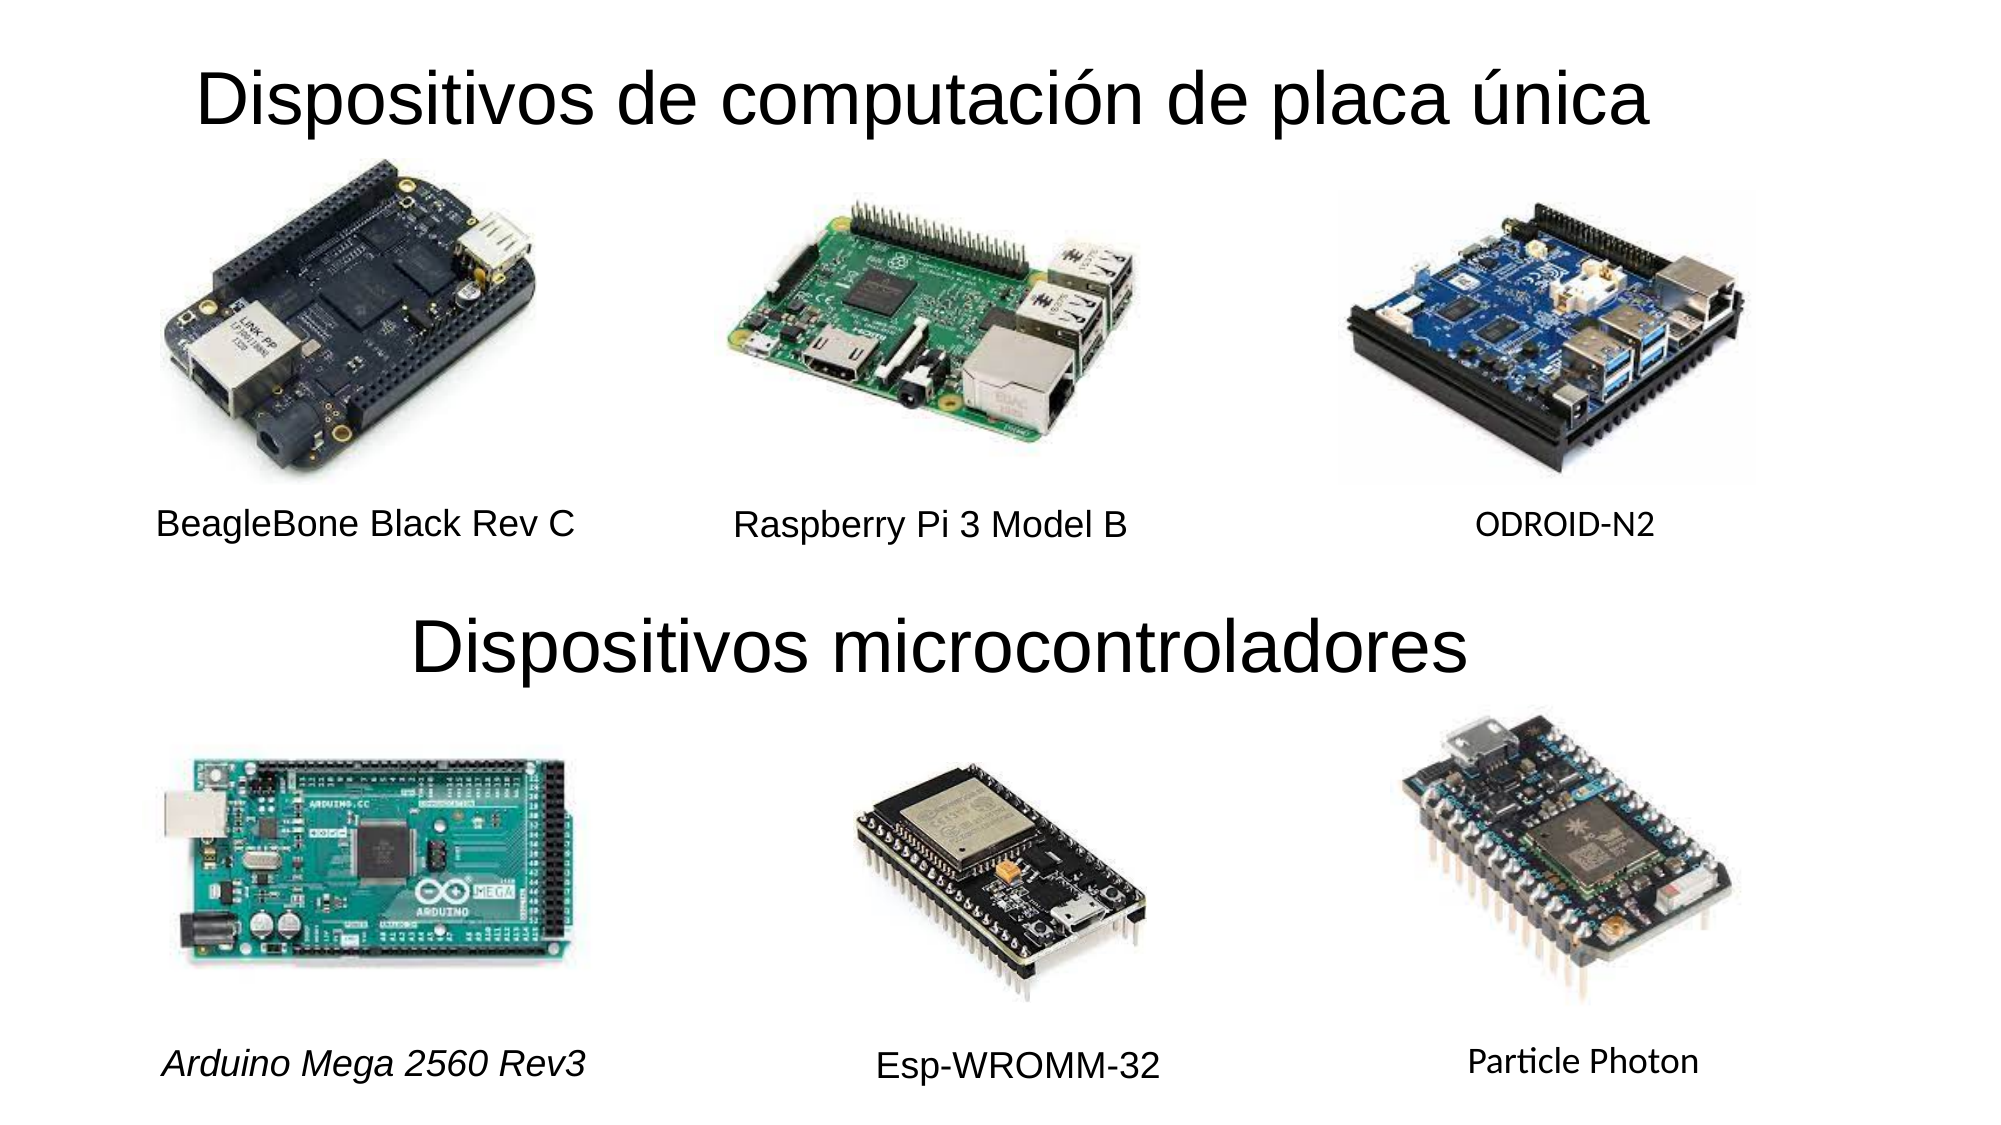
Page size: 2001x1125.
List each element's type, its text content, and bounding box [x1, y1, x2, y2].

text_box Raspberry Pi 3 Model B [718, 492, 1149, 553]
text_box Dispositivos de computación de placa única [90, 41, 1777, 147]
text_box ODROID-N2 [1460, 491, 1673, 552]
text_box Dispositivos microcontroladores [106, 589, 1794, 695]
picture [853, 762, 1147, 1003]
text_box Arduino Mega 2560 Rev3 [134, 1028, 603, 1092]
text_box BeagleBone Black Rev C [140, 491, 597, 552]
picture [1390, 680, 1743, 1032]
picture [714, 180, 1153, 463]
picture [142, 689, 596, 1029]
picture [1338, 190, 1756, 485]
picture [160, 158, 537, 485]
text_box Esp-WROMM-32 [860, 1033, 1180, 1094]
text_box Particle Photon [1452, 1032, 1719, 1089]
